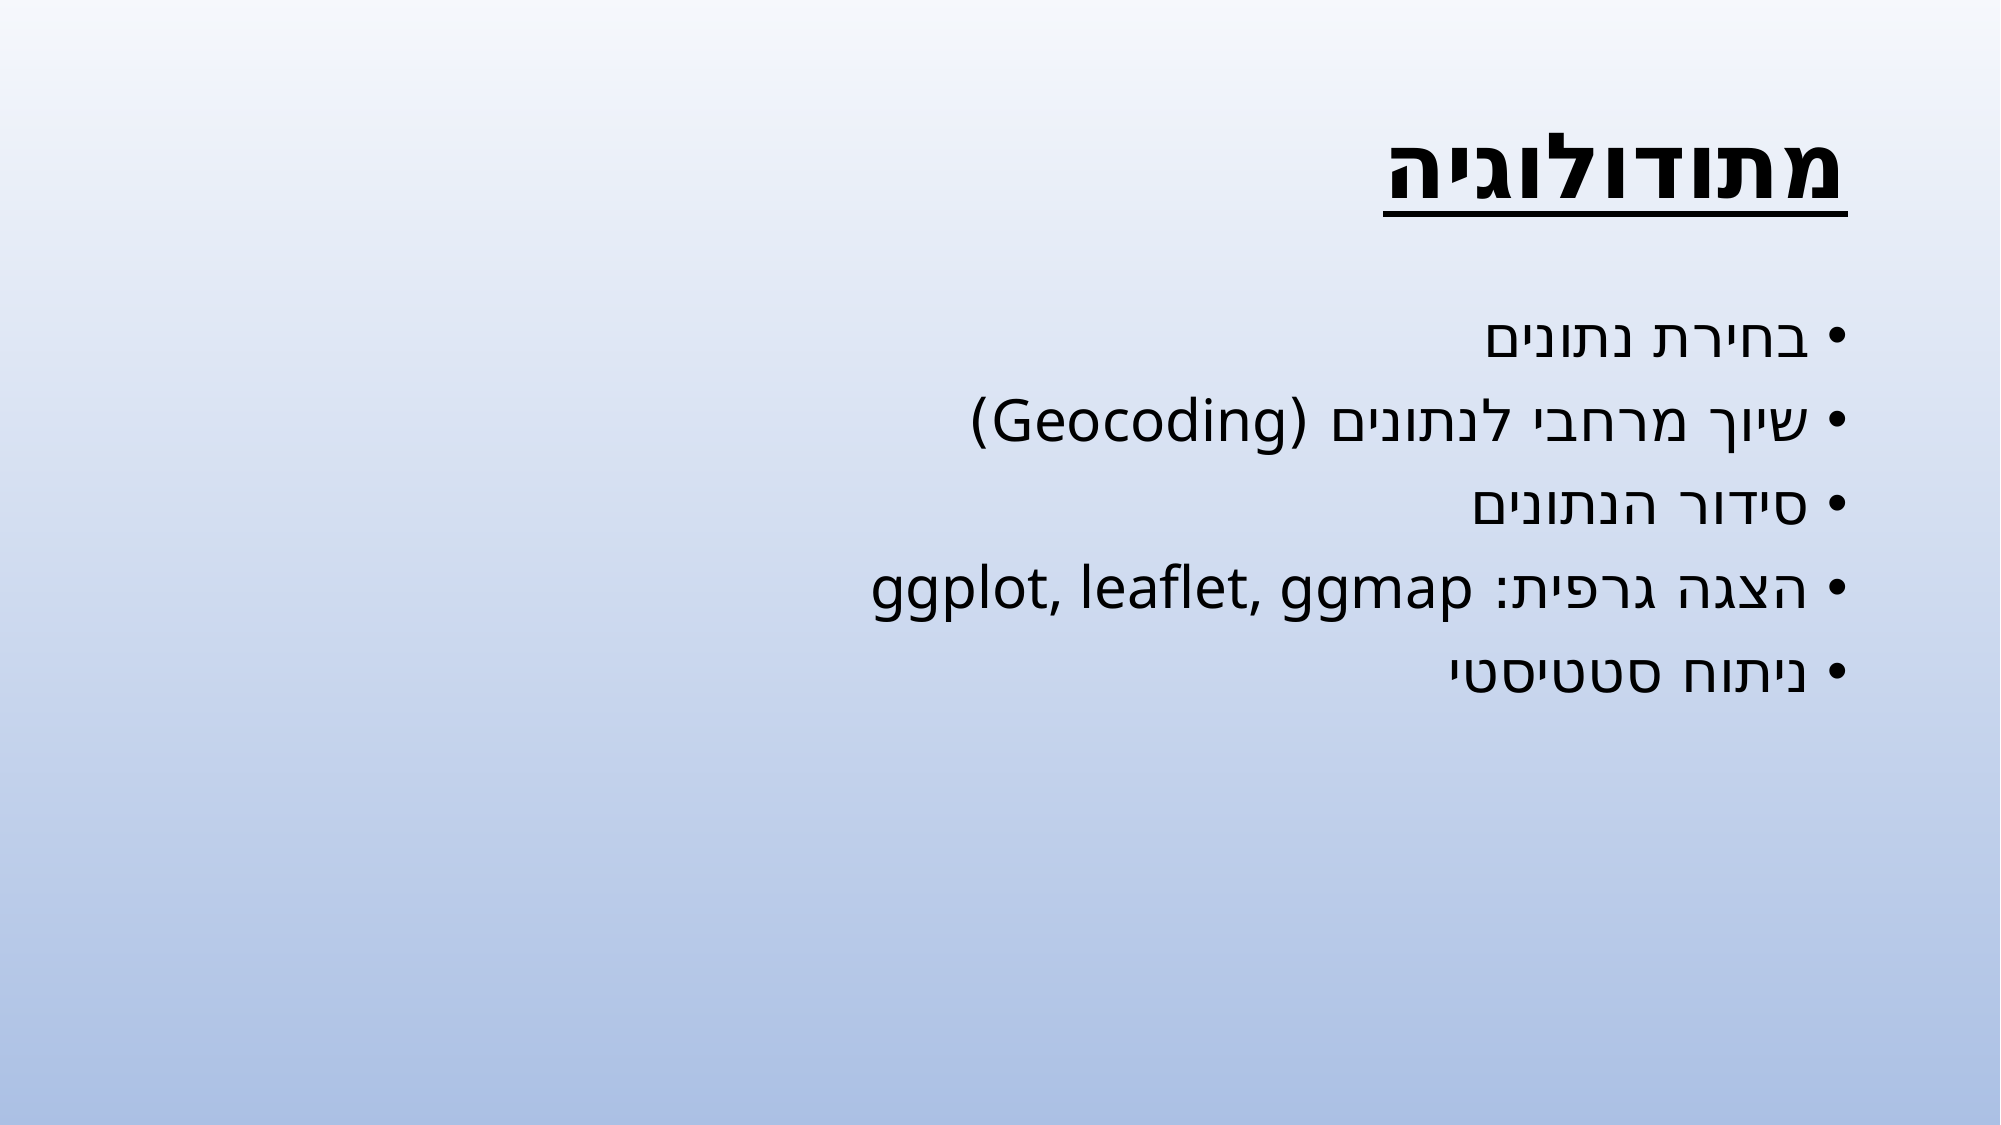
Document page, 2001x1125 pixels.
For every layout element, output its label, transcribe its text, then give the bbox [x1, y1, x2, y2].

list בחירת נתונים שיוך מרחבי לנתונים (Geocoding) סידור הנתונים הצגה גרפית: ggplot, leaflet, ggmap ניתוח סטטיסטי [137, 299, 1863, 1014]
title מתודולוגיה [137, 59, 1863, 278]
